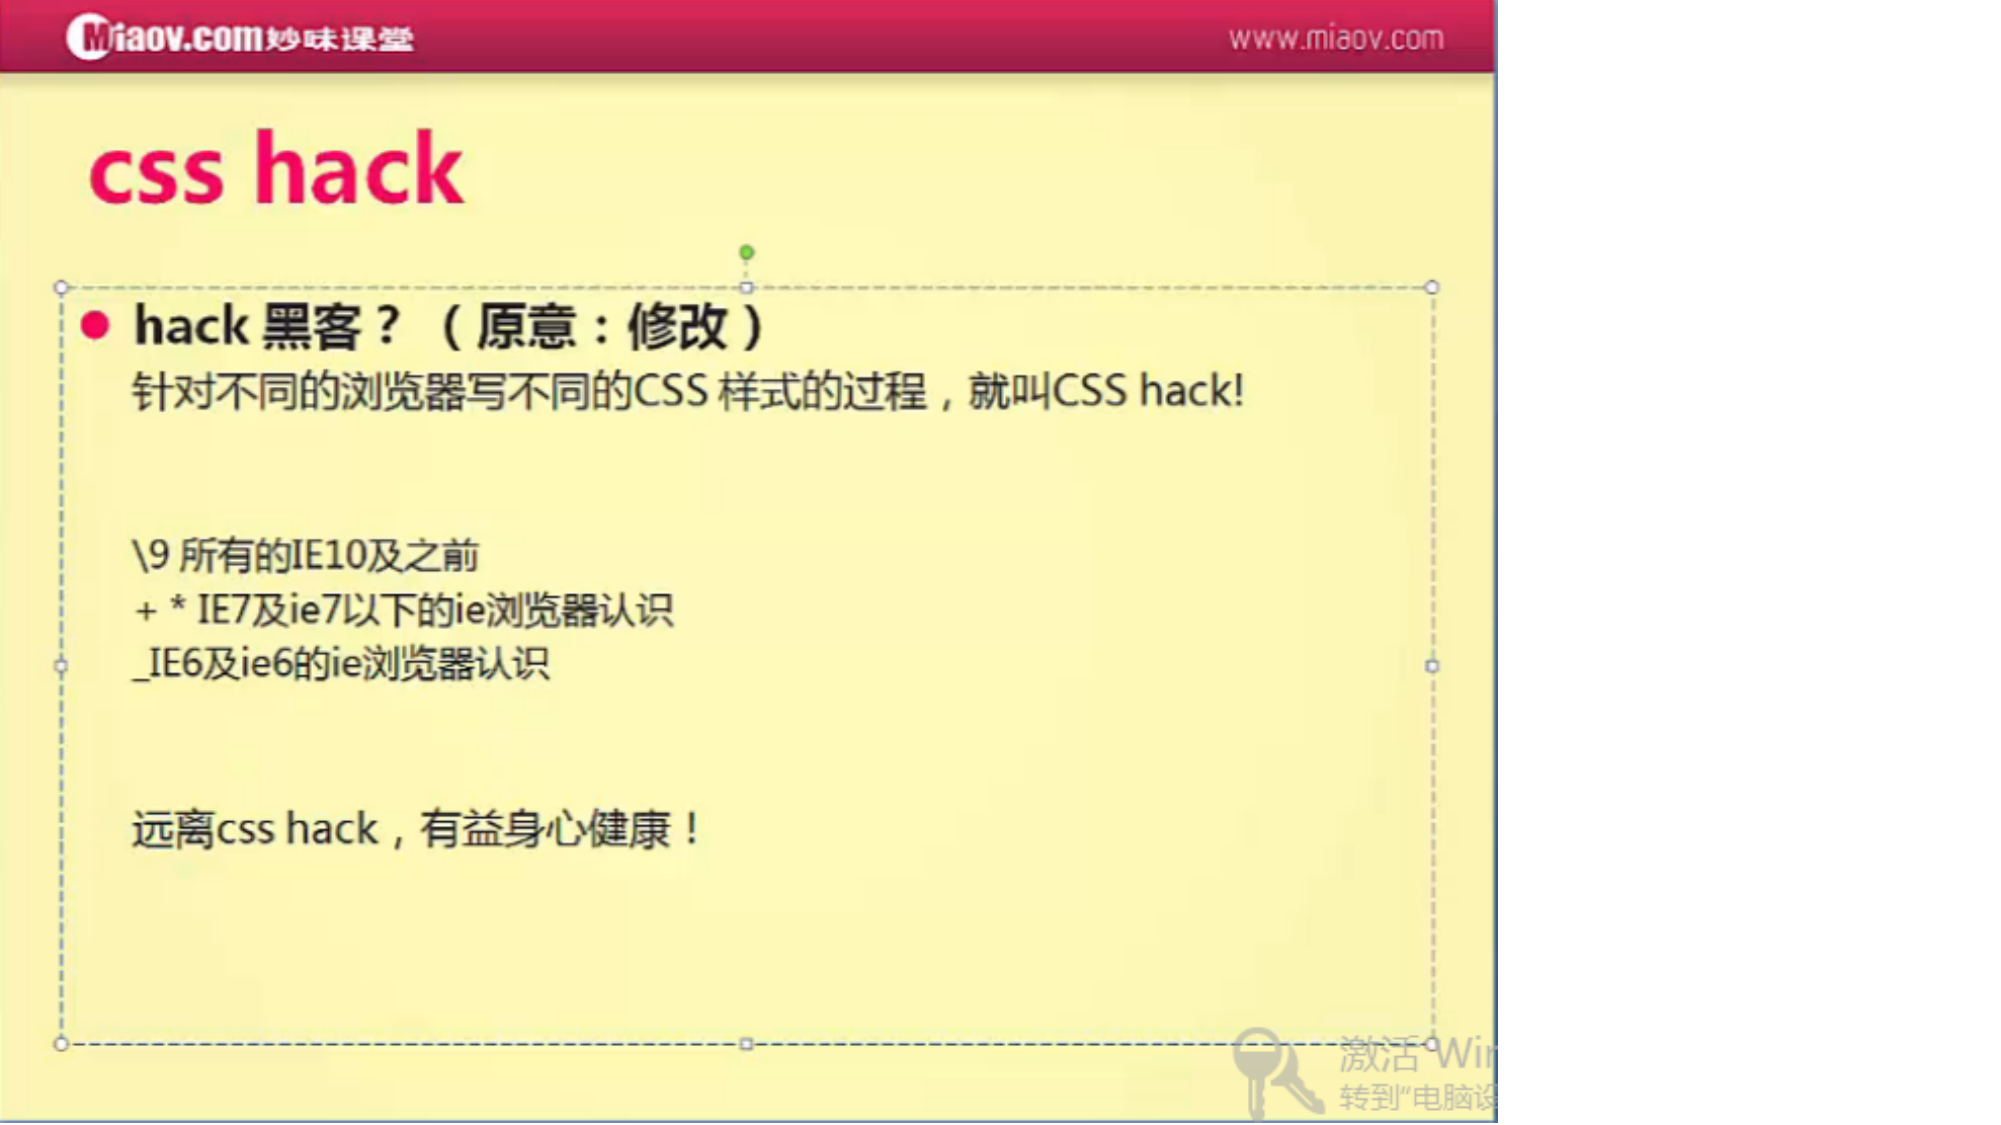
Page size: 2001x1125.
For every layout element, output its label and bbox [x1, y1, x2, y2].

list [0, 0, 1498, 1123]
